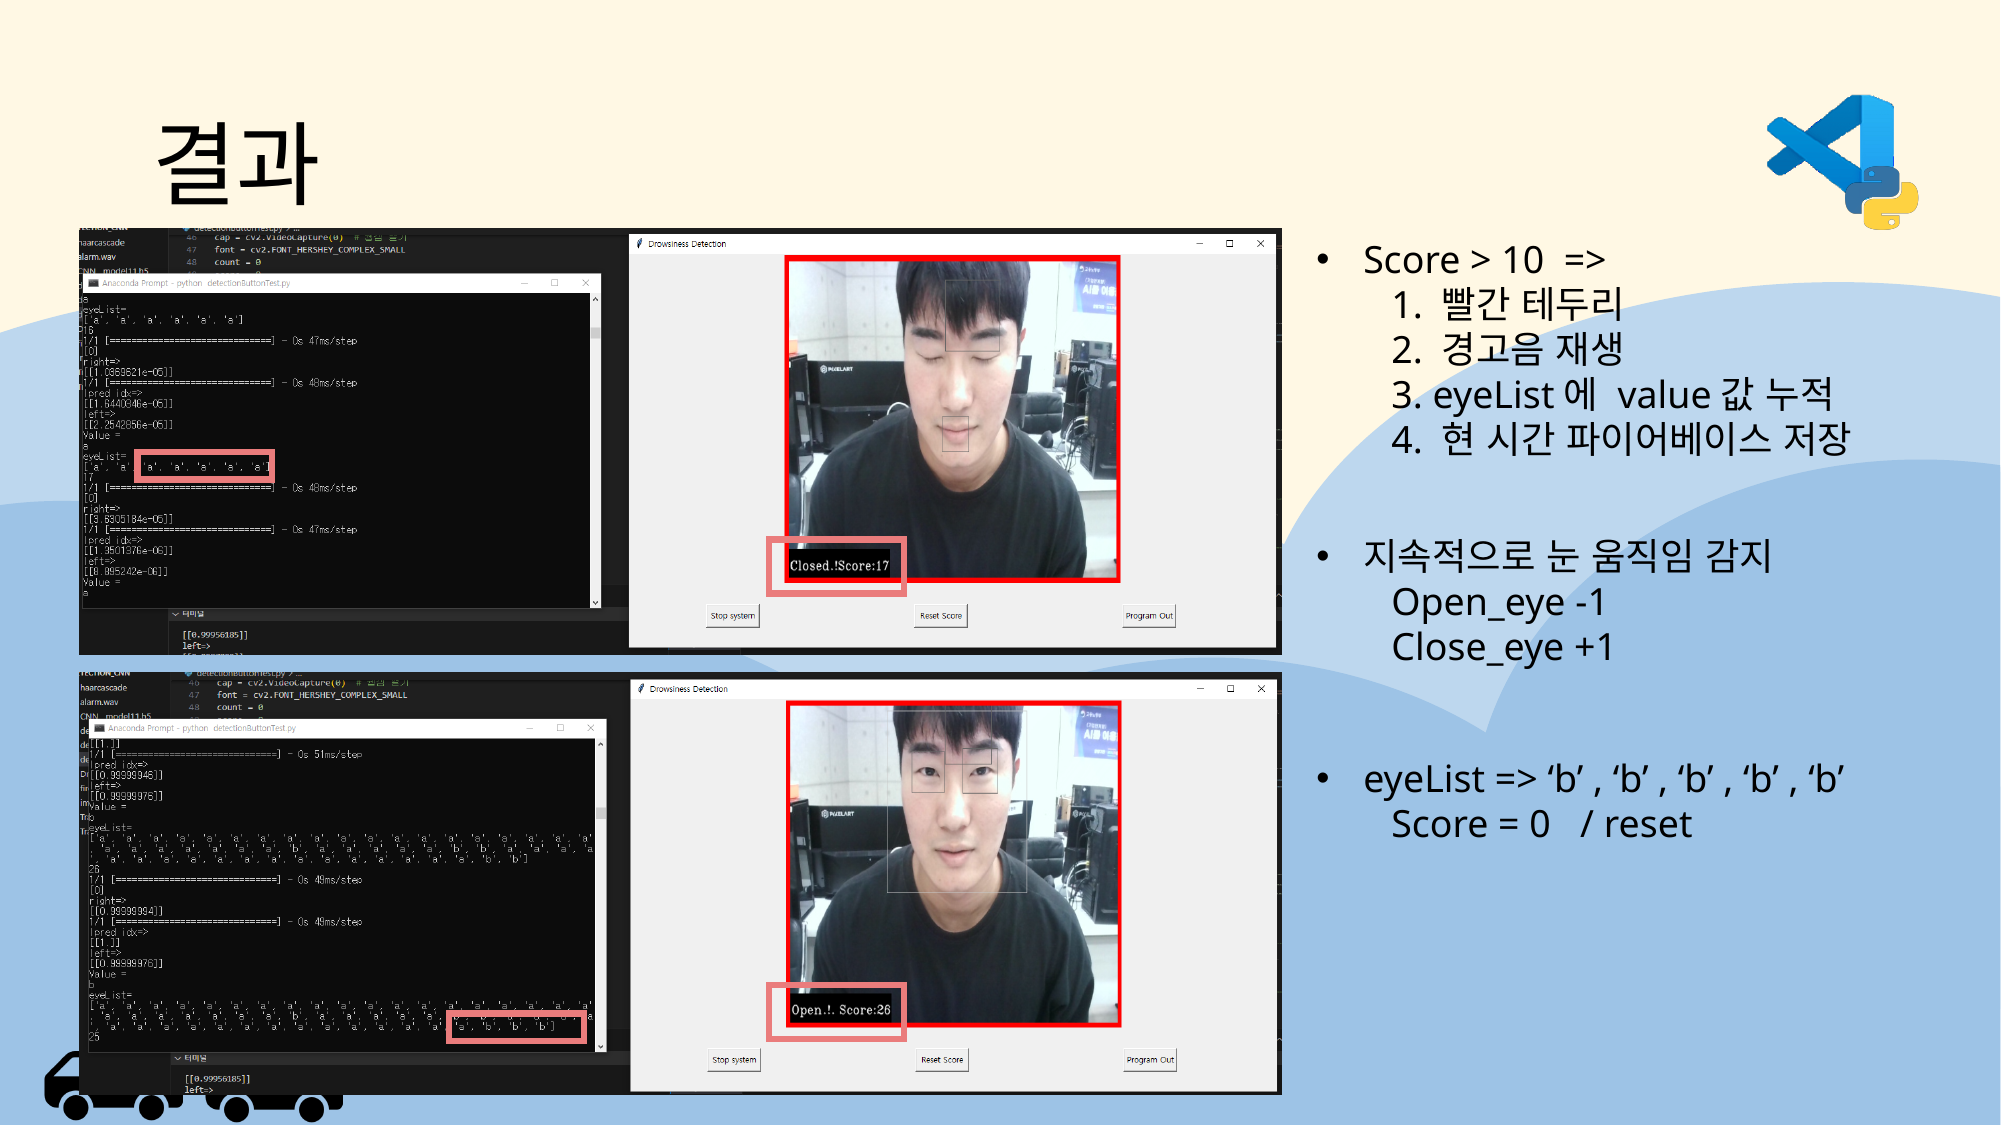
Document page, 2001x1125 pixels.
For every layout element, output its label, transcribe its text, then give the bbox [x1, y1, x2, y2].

text_box 지속적으로 눈 움직임 감지 Open_eye -1 Close_eye +1 [1301, 525, 1921, 721]
picture [38, 672, 1282, 1125]
text_box Score > 10 => 1. 빨간 테두리 2. 경고음 재생 3. eyeList에 value값 누적 4. 현 시간 파이어베이스 저장 [1301, 228, 1921, 469]
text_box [1744, 76, 1927, 234]
picture [79, 228, 1282, 655]
title 결과 [137, 59, 1863, 278]
text_box eyeList => ‘b’ , ‘b’ , ‘b’ , ‘b’ , ‘b’ Score = 0 / reset [1301, 747, 1921, 898]
